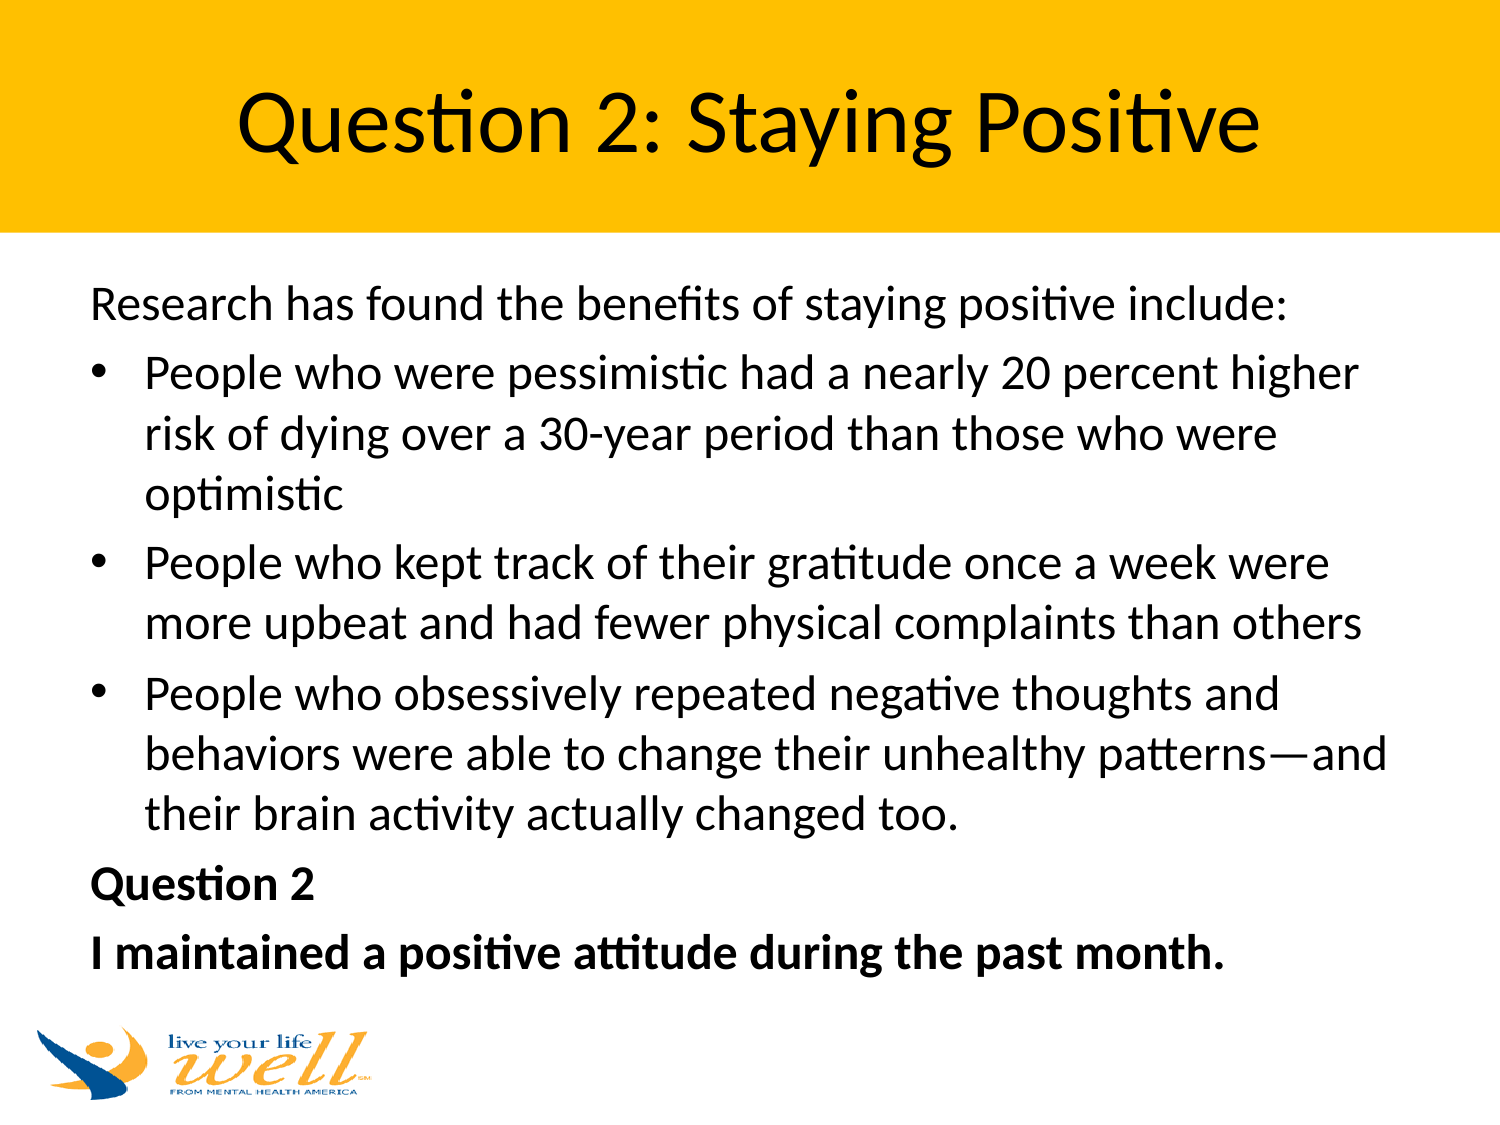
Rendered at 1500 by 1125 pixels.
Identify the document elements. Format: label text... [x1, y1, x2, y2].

list Research has found the benefits of staying positive include: People who were pessimistic had a nearly 20 percent higher risk of dying over a 30-year period than those who were optimistic People who kept track of their gratitude once a week were more upbeat and had fewer physical complaints than others People who obsessively repeated negative thoughts and behaviors were able to change their unhealthy patterns—and their brain activity actually changed too. Question 2 I maintained a positive attitude during the past month. [75, 262, 1425, 1005]
title Question 2: Staying Positive [0, 0, 1500, 233]
picture [37, 1024, 372, 1101]
